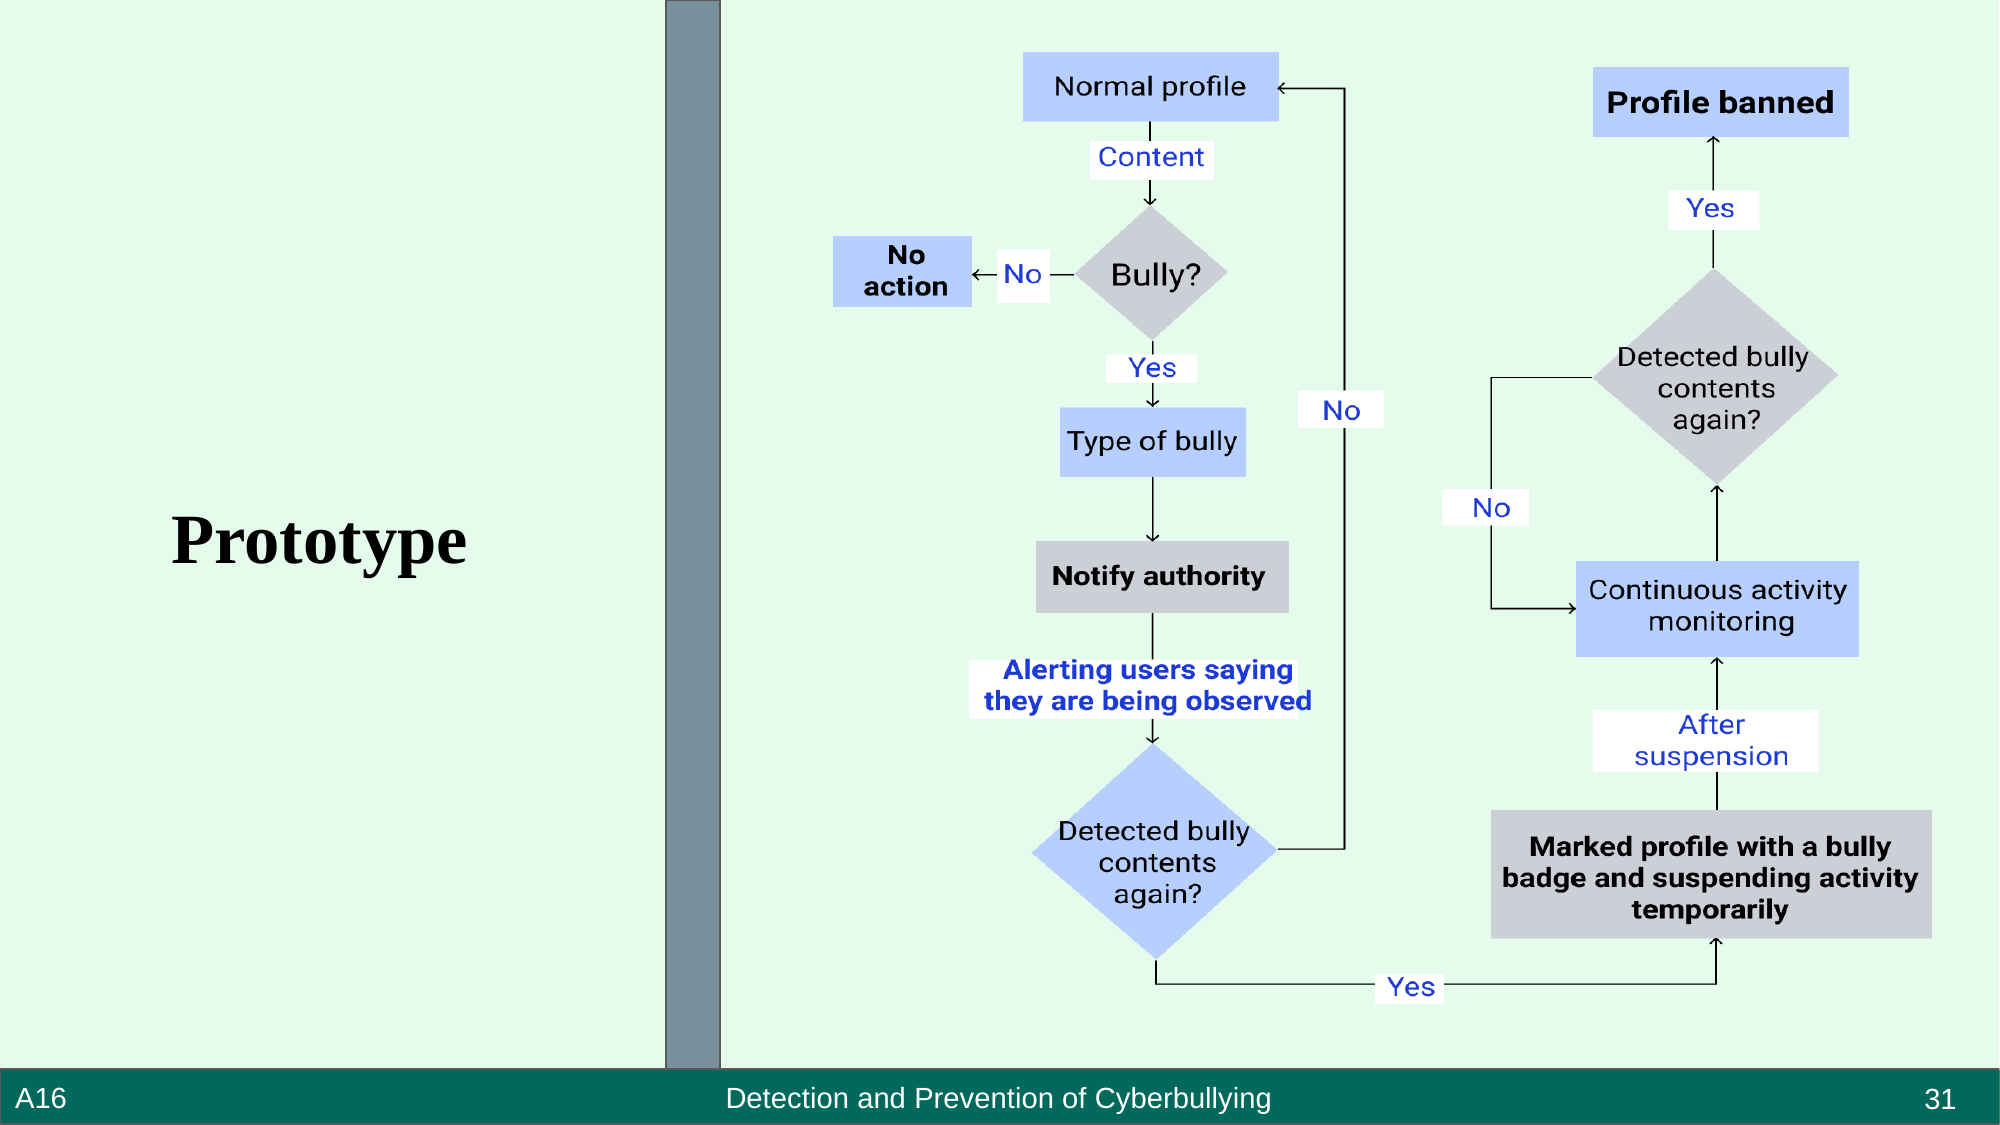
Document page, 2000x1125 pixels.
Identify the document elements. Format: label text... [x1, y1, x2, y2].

text_box A16 Detection and Prevention of Cyberbullying [0, 1069, 1909, 1124]
text_box 31 [1909, 1065, 2000, 1125]
title Prototype [81, 472, 570, 598]
picture [790, 17, 1961, 1053]
text_box [665, 0, 721, 1069]
